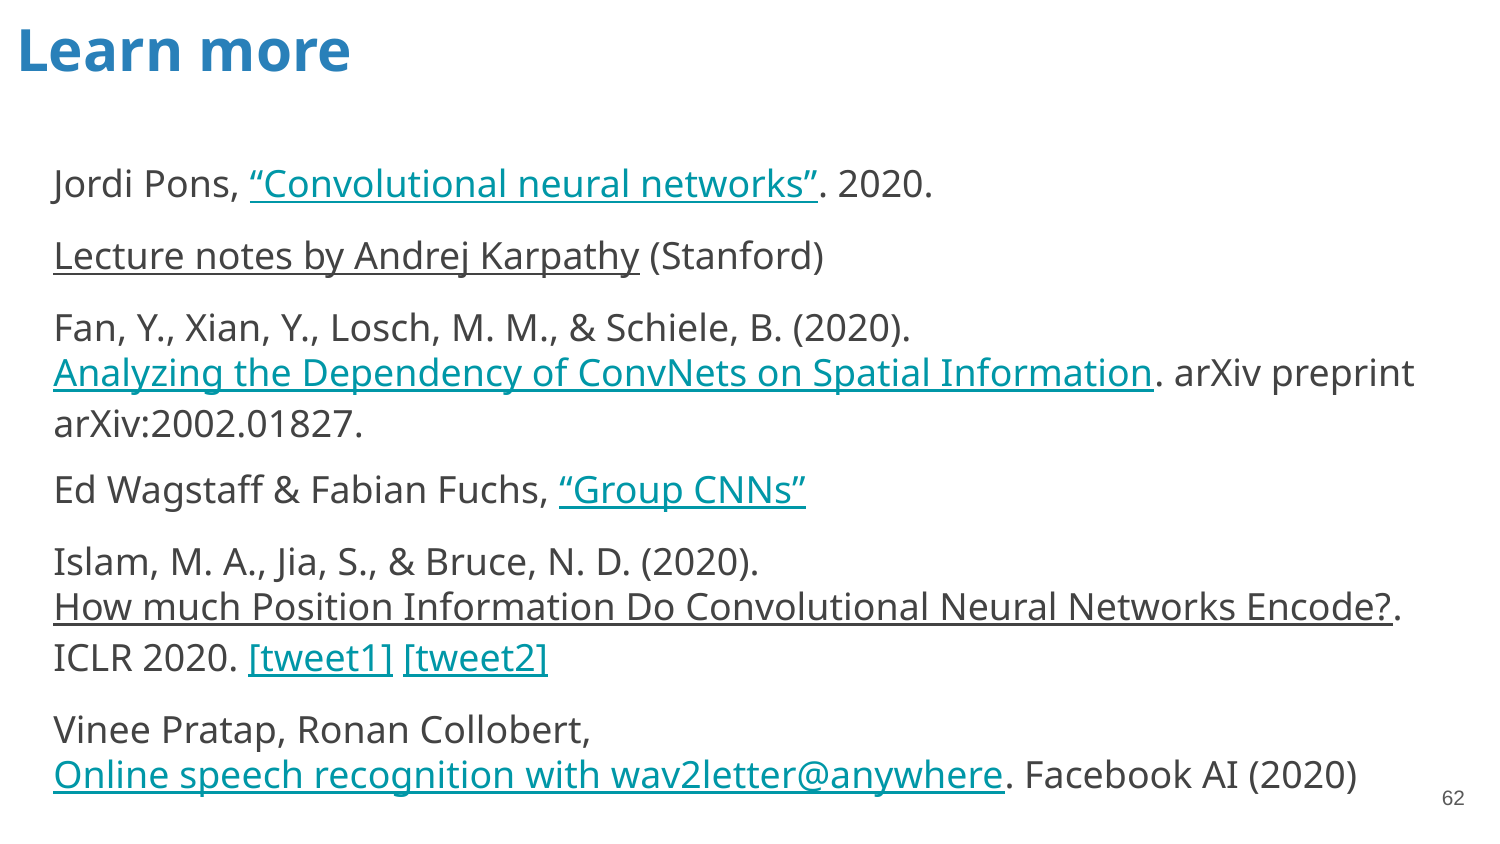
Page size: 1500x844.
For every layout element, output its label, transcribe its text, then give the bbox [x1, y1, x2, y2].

slide_number ‹#› [1389, 764, 1480, 830]
title Learn more [1, 0, 1399, 92]
list Jordi Pons, “Convolutional neural networks”. 2020. Lecture notes by Andrej Karpathy (Stanford) Fan, Y., Xian, Y., Losch, M. M., & Schiele, B. (2020). Analyzing the Dependency of ConvNets on Spatial Information. arXiv preprint arXiv:2002.01827. Ed Wagstaff & Fabian Fuchs, “Group CNNs” Islam, M. A., Jia, S., & Bruce, N. D. (2020). How much Position Information Do Convolutional Neural Networks Encode?. ICLR 2020. [tweet1] [tweet2] Vinee Pratap, Ronan Collobert, Online speech recognition with wav2letter@anywhere. Facebook AI (2020) [38, 145, 1436, 765]
